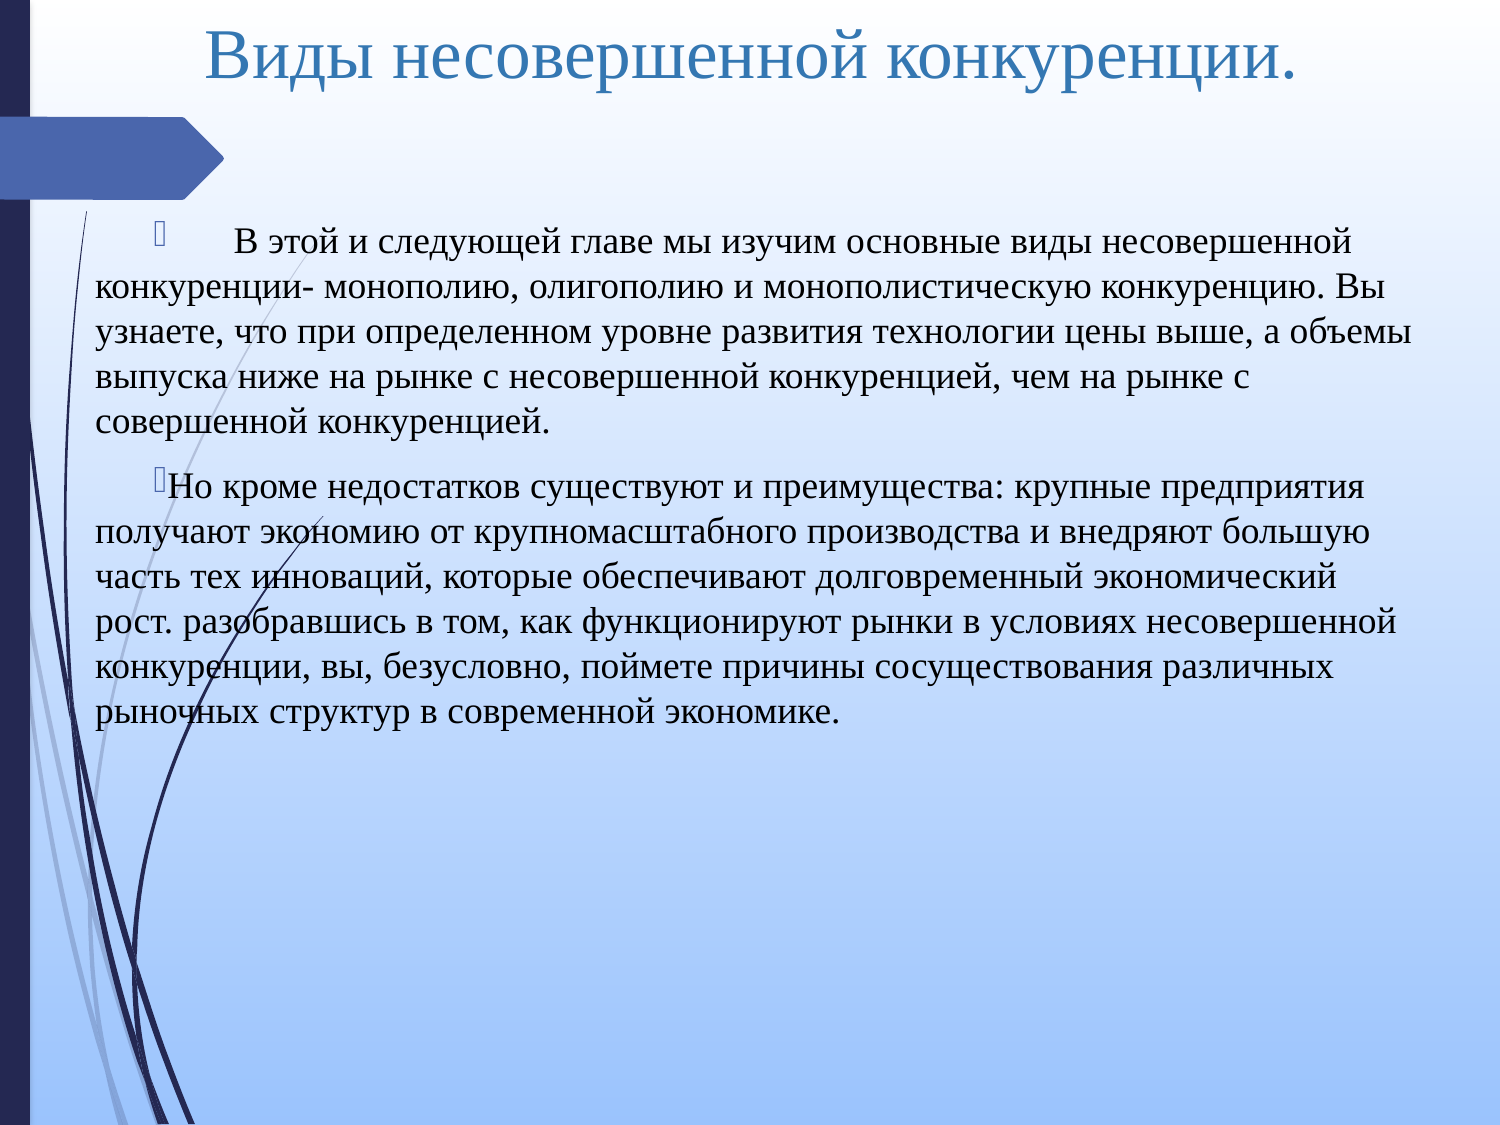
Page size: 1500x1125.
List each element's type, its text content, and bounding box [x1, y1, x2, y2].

title Виды несовершенной конкуренции. [76, 0, 1427, 188]
list В этой и следующей главе мы изучим основные виды несовершенной конкуренции- монополию, олигополию и монополистическую конкуренцию. Вы узнаете, что при определенном уровне развития технологии цены выше, а объемы выпуска ниже на рынке с несовершенной конкуренцией, чем на рынке с совершенной конкуренцией. Но кроме недостатков существуют и преимущества: крупные предприятия получают экономию от крупномасштабного производства и внедряют большую часть тех инноваций, которые обеспечивают долговременный экономический рост. разобравшись в том, как функционируют рынки в условиях несовершенной конкуренции, вы, безусловно, поймете причины сосуществования различных рыночных структур в современной экономике. [80, 208, 1435, 1125]
